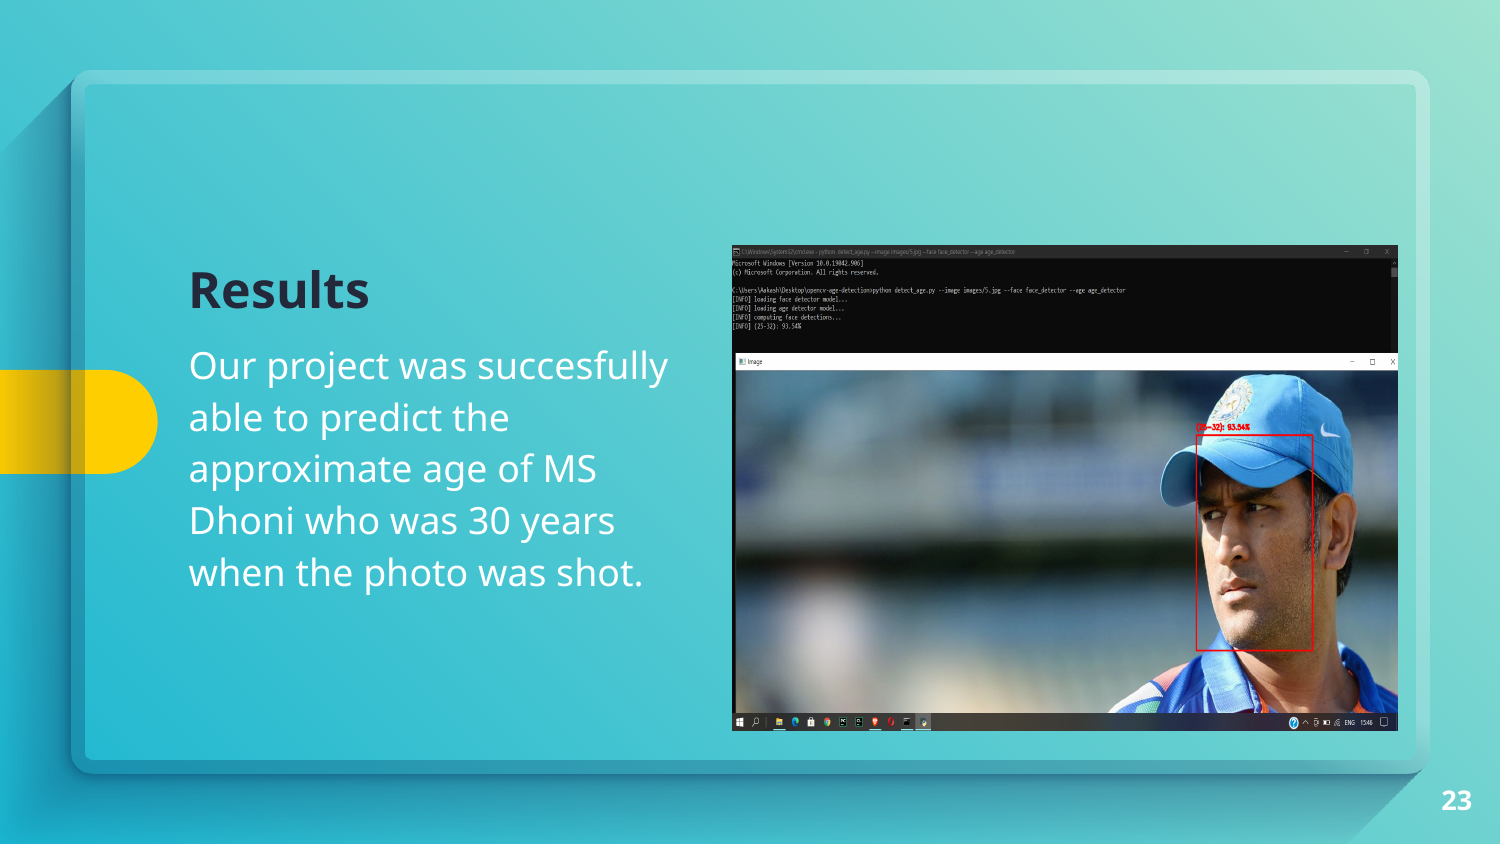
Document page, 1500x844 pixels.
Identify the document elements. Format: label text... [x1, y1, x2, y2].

picture [0, 0, 1500, 844]
slide_number 23 [1414, 759, 1500, 844]
list Results Our project was succesfully able to predict the approximate age of MS Dhoni who was 30 years when the photo was shot. [188, 113, 697, 731]
